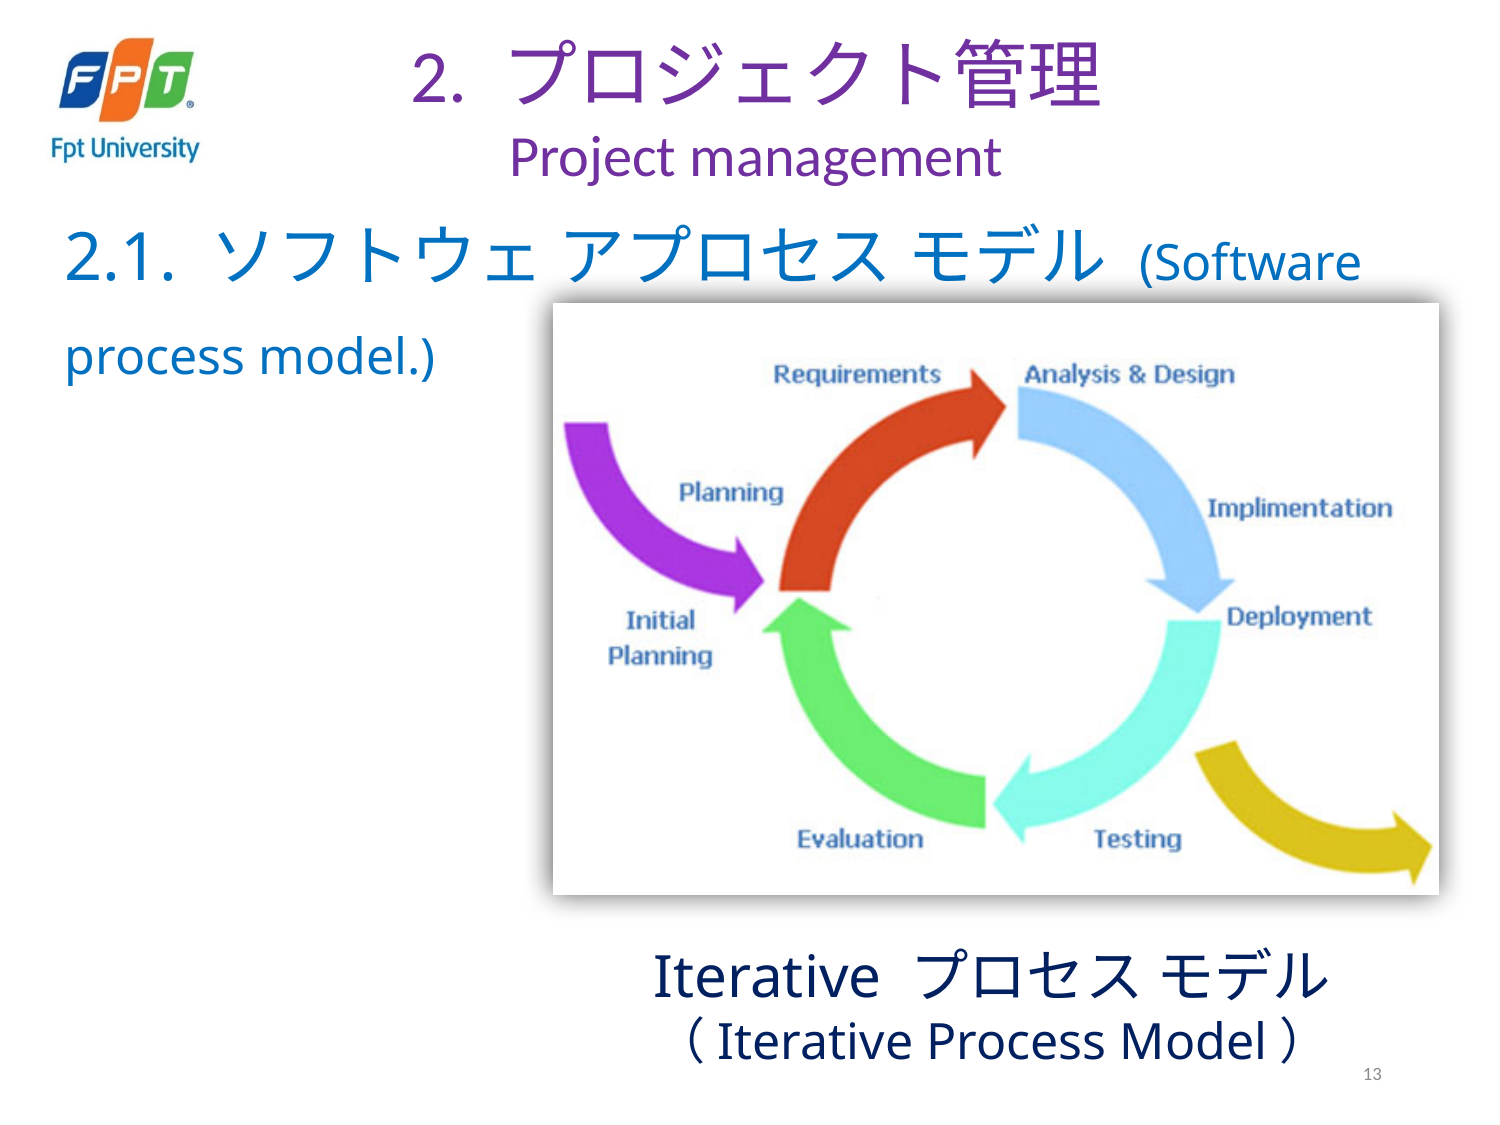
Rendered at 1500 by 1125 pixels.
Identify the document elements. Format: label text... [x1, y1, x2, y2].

text_box Iterative プロセス モデル （Iterative Process Model） [638, 931, 1346, 1077]
text_box 2. プロジェクト管理 Project management [210, 20, 1303, 196]
slide_number 13 [1059, 1042, 1397, 1103]
picture [553, 303, 1439, 895]
text_box 2.1. ソフトウェ アプロセス モデル (Software process model.) [50, 166, 1500, 392]
picture [2, 0, 248, 191]
